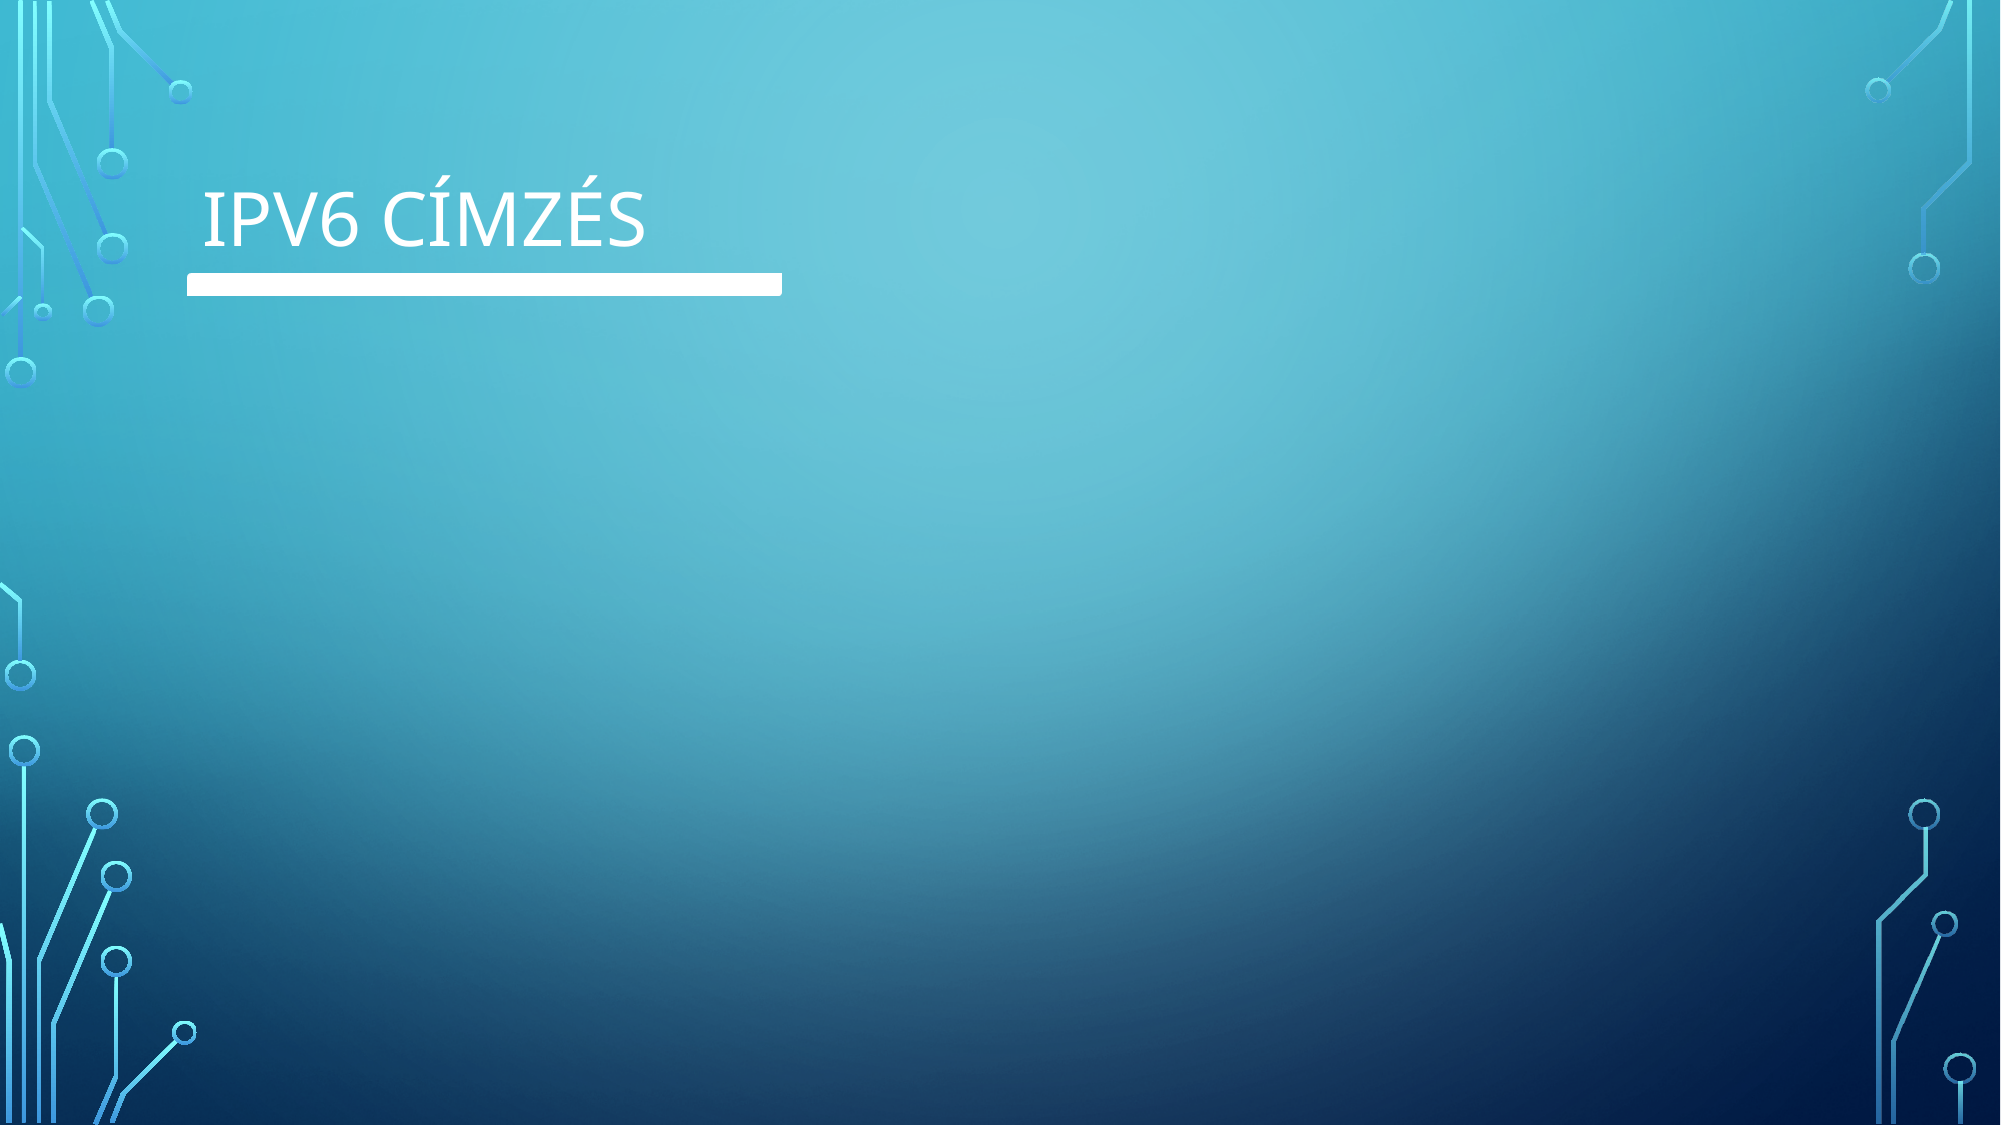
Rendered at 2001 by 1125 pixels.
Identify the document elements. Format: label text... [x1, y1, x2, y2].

picture [186, 273, 782, 296]
title Ipv6 címzés [187, 101, 1813, 344]
